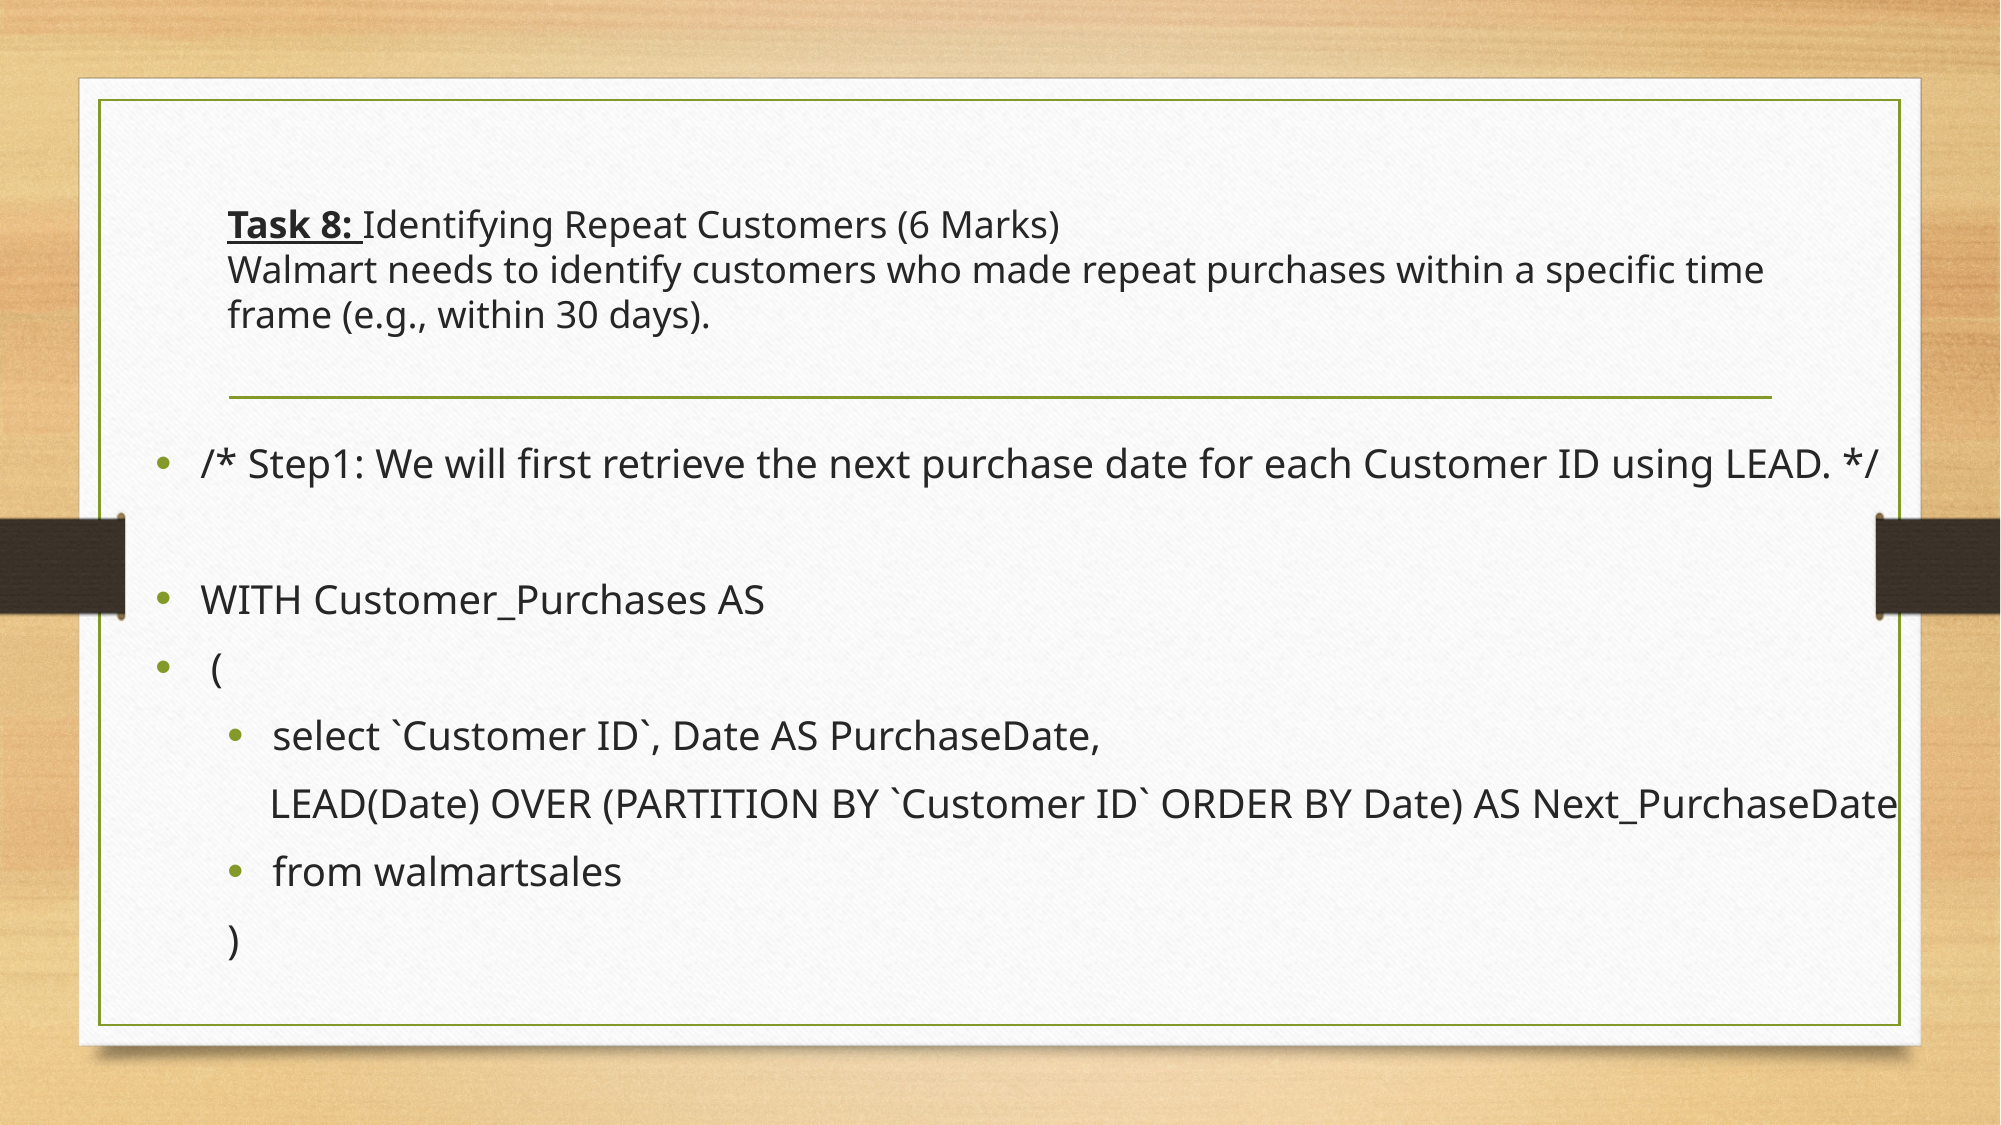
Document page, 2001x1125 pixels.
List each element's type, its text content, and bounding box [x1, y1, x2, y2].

list /* Step1: We will first retrieve the next purchase date for each Customer ID using LEAD. */ WITH Customer_Purchases AS ( select `Customer ID`, Date AS PurchaseDate, LEAD(Date) OVER (PARTITION BY `Customer ID` ORDER BY Date) AS Next_PurchaseDate from walmartsales ) [140, 430, 1973, 976]
title Task 8: Identifying Repeat Customers (6 Marks) Walmart needs to identify customers who made repeat purchases within a specific time frame (e.g., within 30 days). [212, 161, 1788, 375]
picture [0, 0, 2001, 1125]
